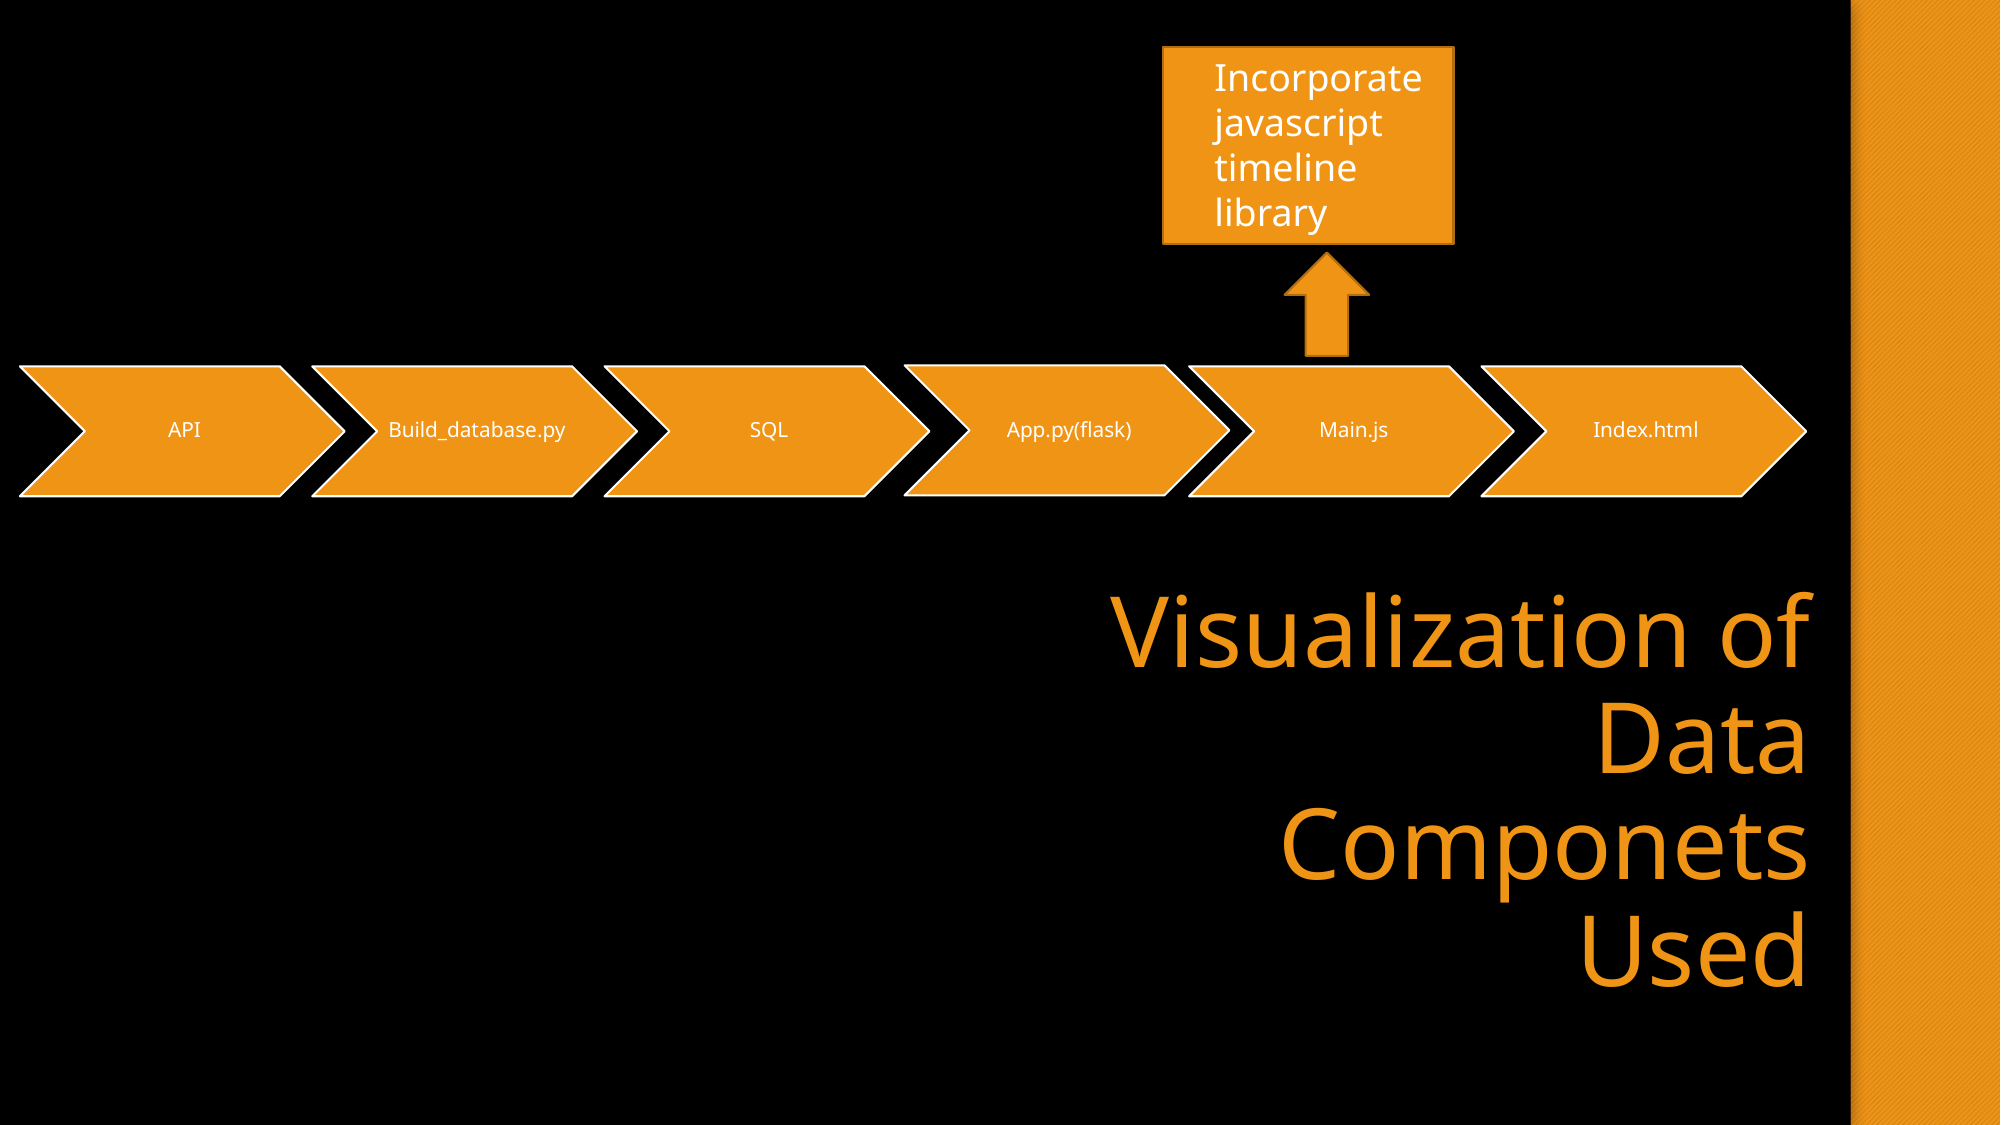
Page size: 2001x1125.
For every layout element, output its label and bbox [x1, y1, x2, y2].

text_box [18, 185, 1808, 678]
picture [0, 0, 2000, 1125]
